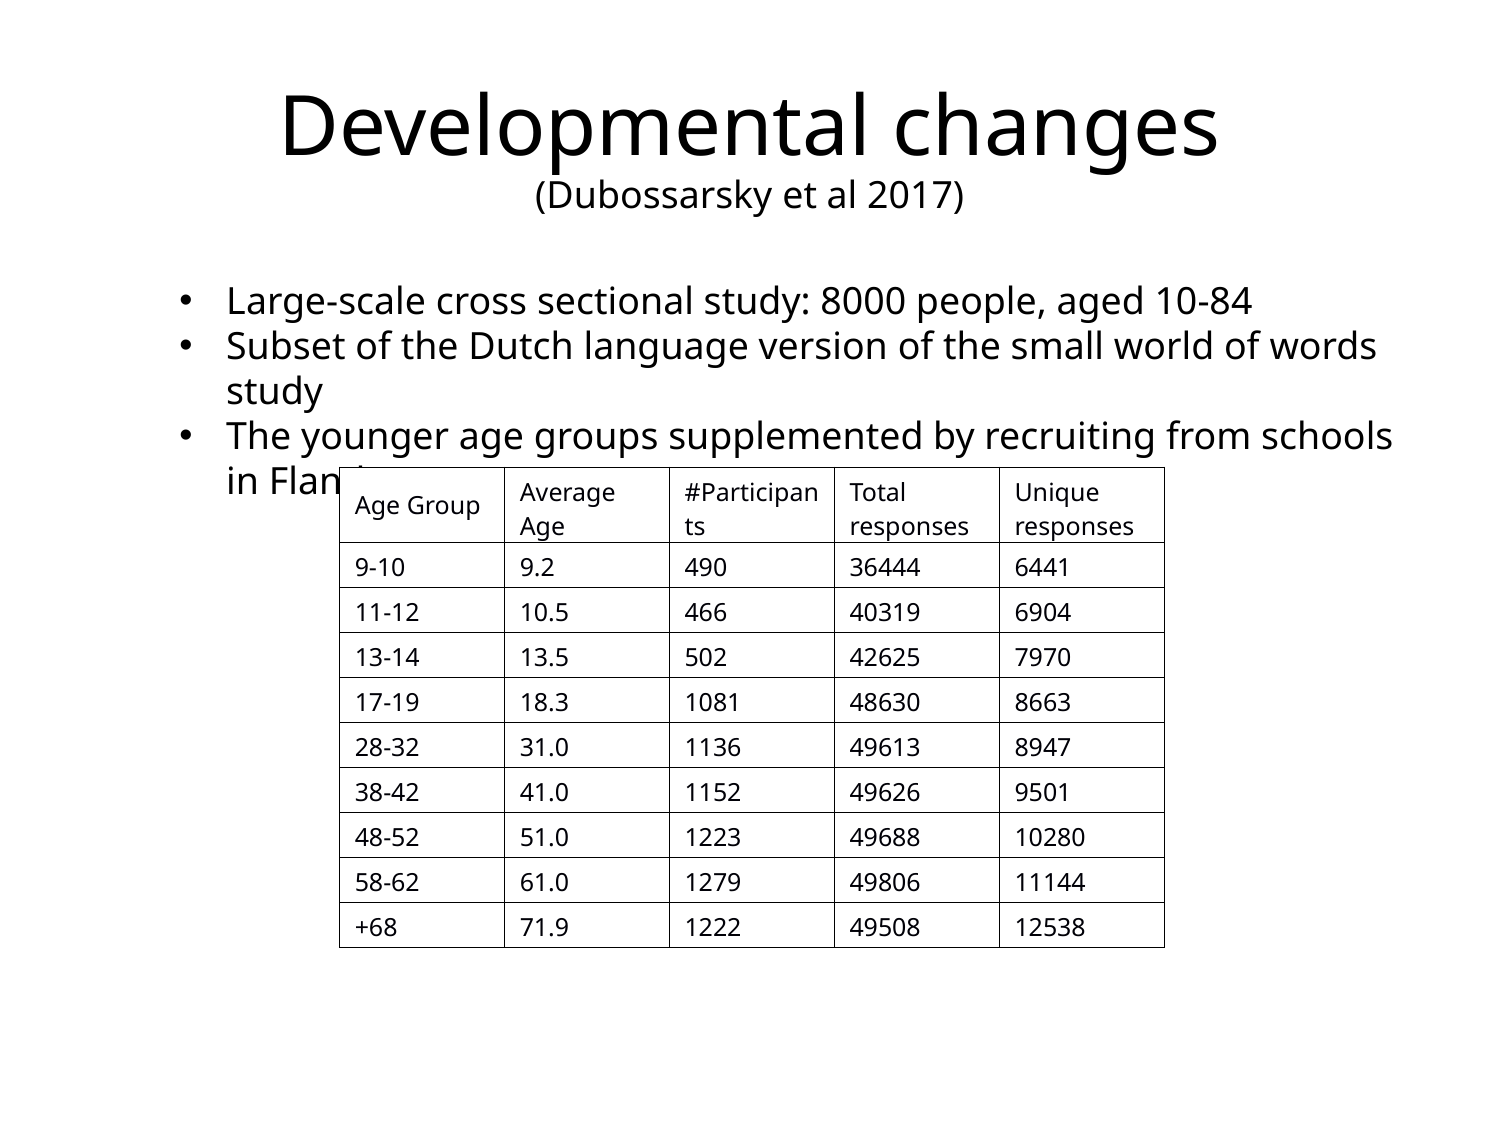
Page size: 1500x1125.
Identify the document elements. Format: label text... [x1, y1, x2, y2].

table_cell 49688 [835, 813, 999, 857]
table_cell 9-10 [340, 543, 504, 587]
table_cell 1152 [670, 768, 834, 812]
table_cell 9501 [1000, 768, 1164, 812]
table_cell 61.0 [505, 858, 669, 902]
table_cell 10280 [1000, 813, 1164, 857]
table_cell 10.5 [505, 588, 669, 632]
table_cell 51.0 [505, 813, 669, 857]
table_cell 40319 [835, 588, 999, 632]
table_cell 38-42 [340, 768, 504, 812]
table_cell 502 [670, 633, 834, 677]
table_cell 1136 [670, 723, 834, 767]
table_cell 28-32 [340, 723, 504, 767]
table_cell 49613 [835, 723, 999, 767]
table_cell 490 [670, 543, 834, 587]
table_cell 17-19 [340, 678, 504, 722]
table_cell 1222 [670, 903, 834, 947]
table_header Unique responses [1000, 468, 1164, 542]
table_cell 41.0 [505, 768, 669, 812]
table_cell 1223 [670, 813, 834, 857]
table_cell 11-12 [340, 588, 504, 632]
table_header Total responses [835, 468, 999, 542]
table_cell 13.5 [505, 633, 669, 677]
table_cell 12538 [1000, 903, 1164, 947]
table_cell 31.0 [505, 723, 669, 767]
table_cell 48630 [835, 678, 999, 722]
table_cell 18.3 [505, 678, 669, 722]
table_cell 48-52 [340, 813, 504, 857]
table_cell 6904 [1000, 588, 1164, 632]
table_header Average Age [505, 468, 669, 542]
table_cell 1081 [670, 678, 834, 722]
table_cell 71.9 [505, 903, 669, 947]
table_cell 7970 [1000, 633, 1164, 677]
table_cell 13-14 [340, 633, 504, 677]
table_cell 49626 [835, 768, 999, 812]
table_cell 42625 [835, 633, 999, 677]
text_box (Dubossarsky et al 2017) [520, 163, 980, 224]
text_box Large-scale cross sectional study: 8000 people, aged 10-84 Subset of the Dutch language version of the small world of words study The younger age groups supplemented by recruiting from schools in Flanders [164, 270, 1432, 510]
table_header Age Group [340, 468, 504, 542]
table_cell 58-62 [340, 858, 504, 902]
table_cell 11144 [1000, 858, 1164, 902]
table_cell 6441 [1000, 543, 1164, 587]
title Developmental changes [103, 59, 1397, 198]
table_cell 1279 [670, 858, 834, 902]
table_cell 8947 [1000, 723, 1164, 767]
table_cell 8663 [1000, 678, 1164, 722]
table_cell 9.2 [505, 543, 669, 587]
table_cell 36444 [835, 543, 999, 587]
table_cell 49806 [835, 858, 999, 902]
table_cell +68 [340, 903, 504, 947]
table_cell 49508 [835, 903, 999, 947]
table_header #Participants [670, 468, 834, 542]
table_cell 466 [670, 588, 834, 632]
